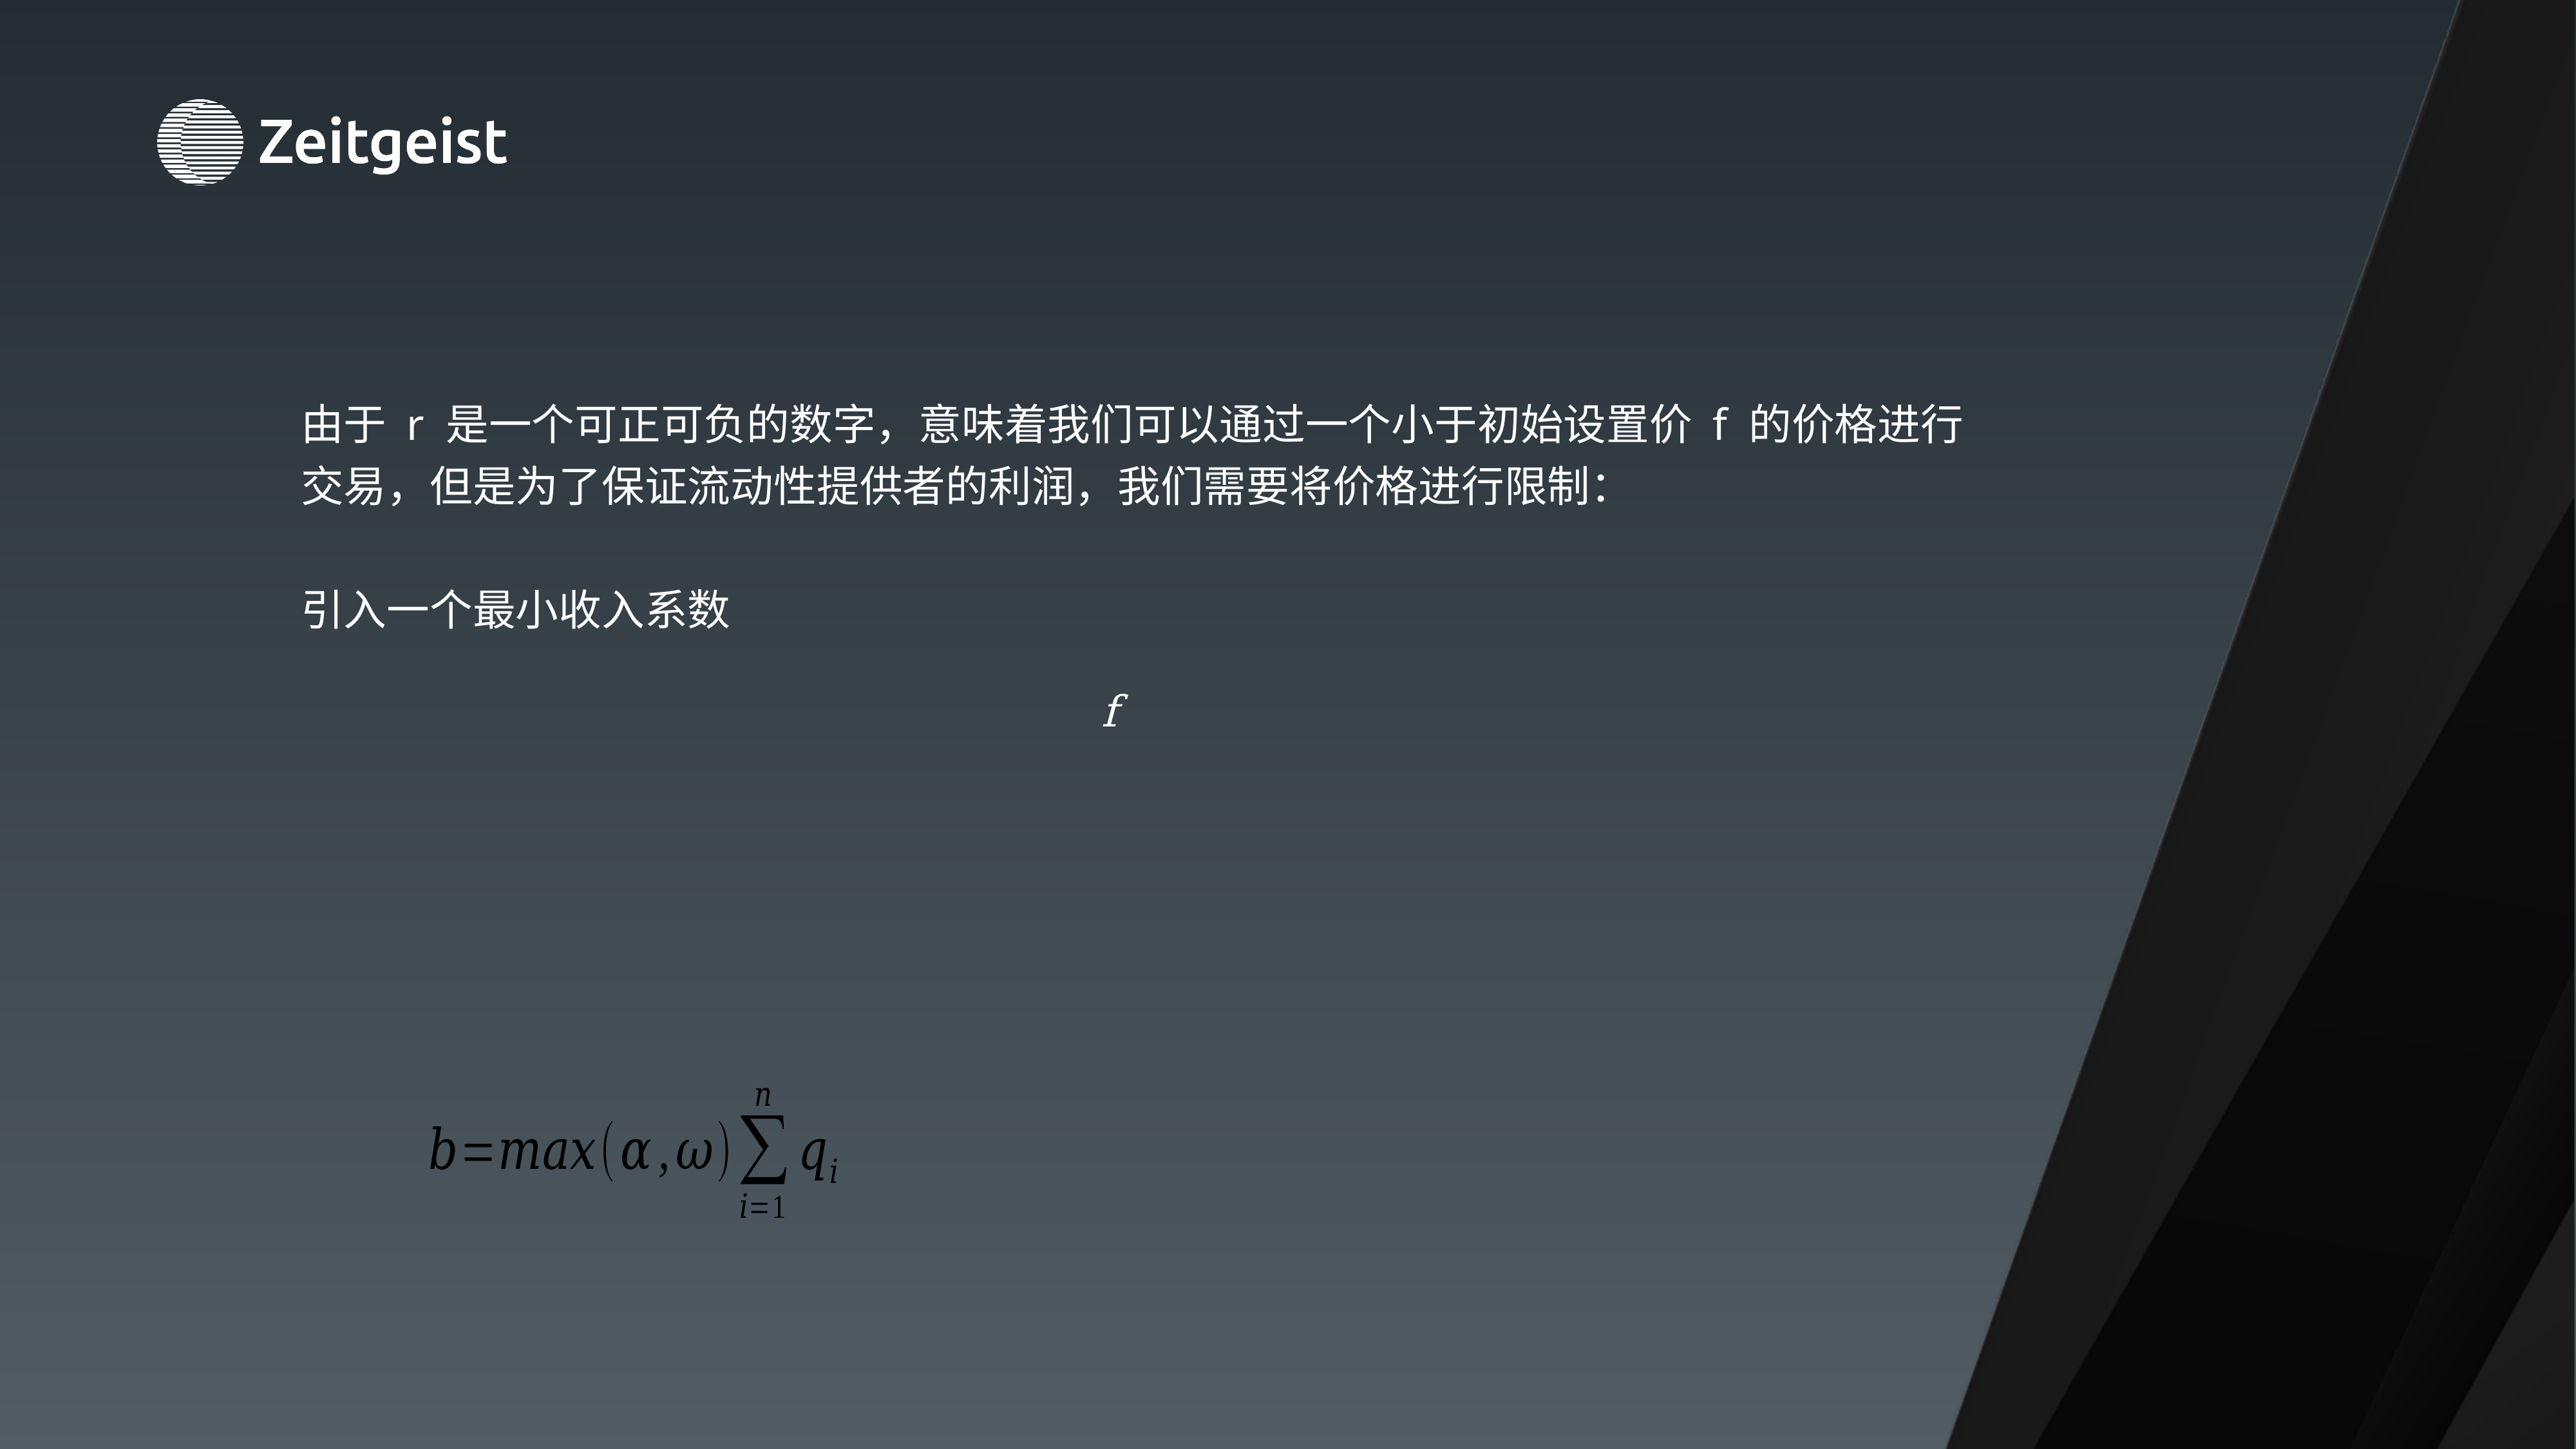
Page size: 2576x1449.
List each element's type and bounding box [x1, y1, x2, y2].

picture [157, 99, 507, 185]
picture [1942, 0, 2575, 1449]
